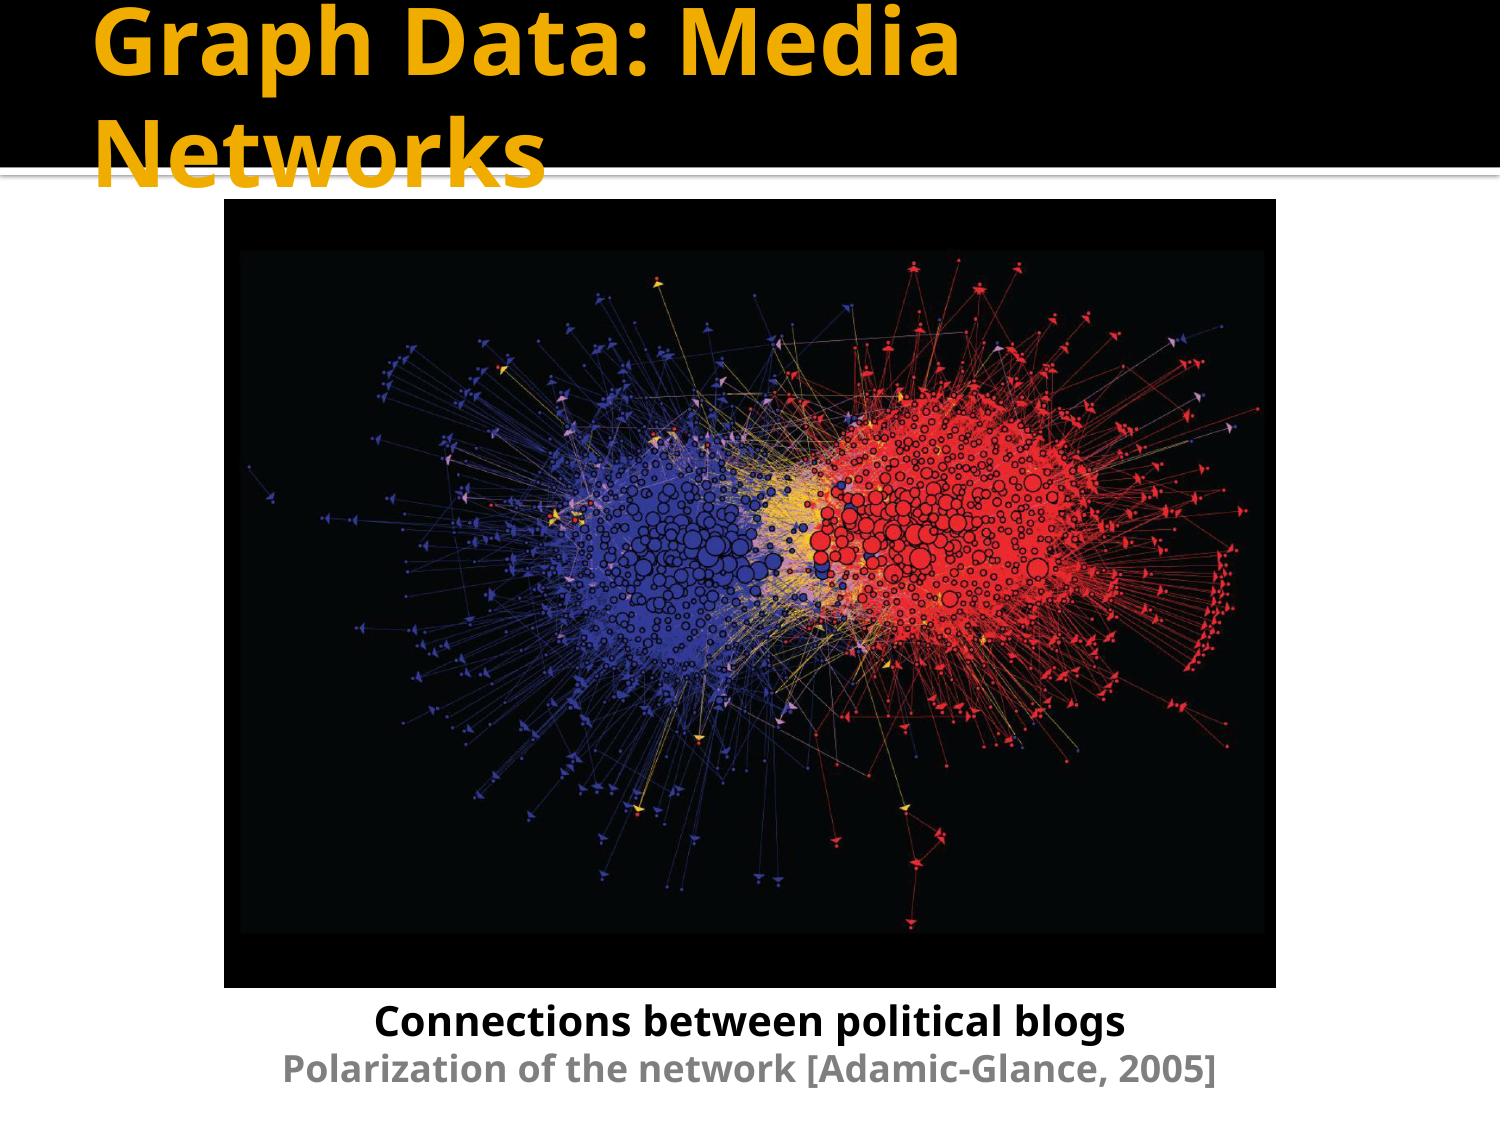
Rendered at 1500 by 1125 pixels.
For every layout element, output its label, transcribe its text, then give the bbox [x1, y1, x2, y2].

title Graph Data: Media Networks [75, 24, 1425, 163]
text_box Connections between political blogs Polarization of the network [Adamic-Glance, 2005] [267, 998, 1233, 1098]
picture [224, 199, 1276, 989]
